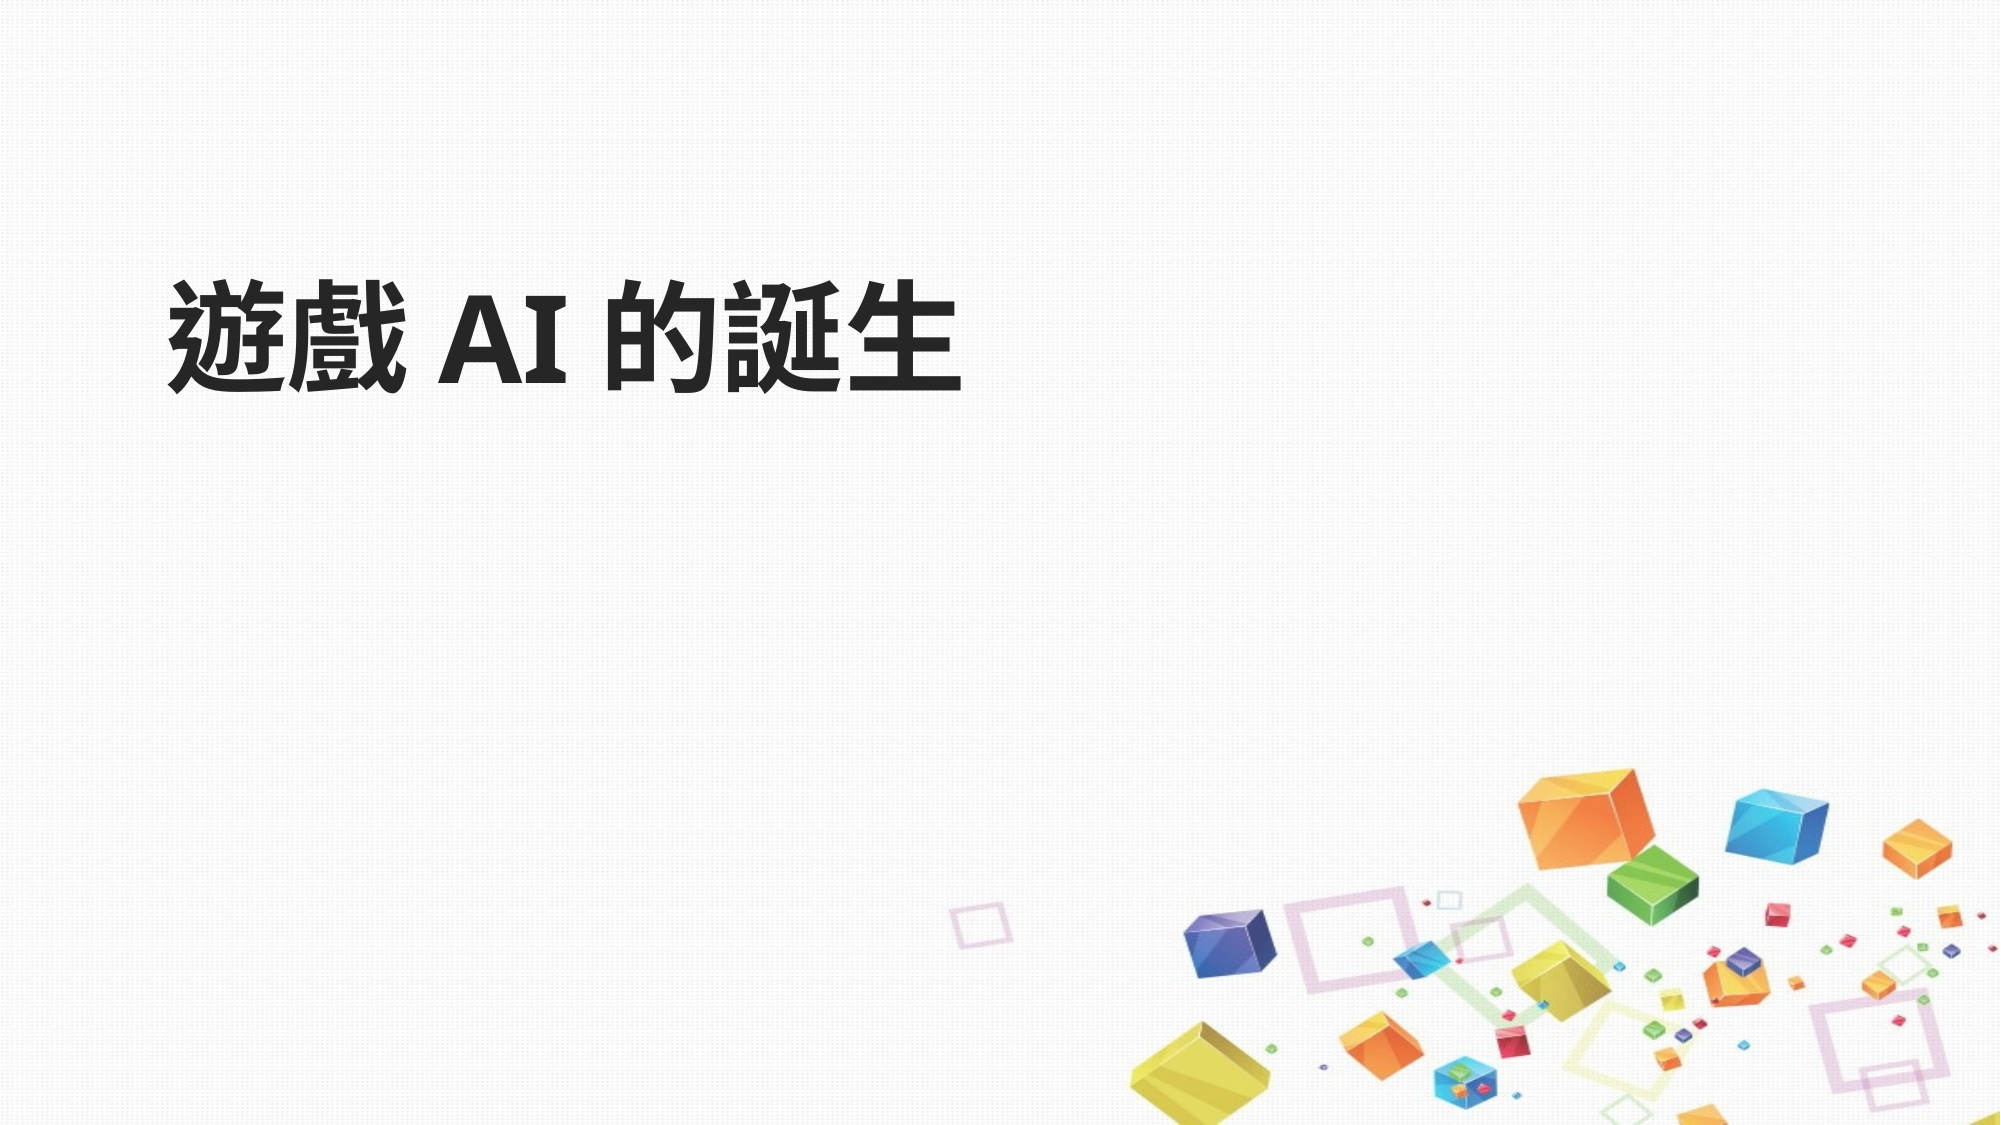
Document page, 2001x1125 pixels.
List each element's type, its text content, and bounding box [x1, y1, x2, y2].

title 遊戲AI的誕生 [150, 253, 1850, 477]
